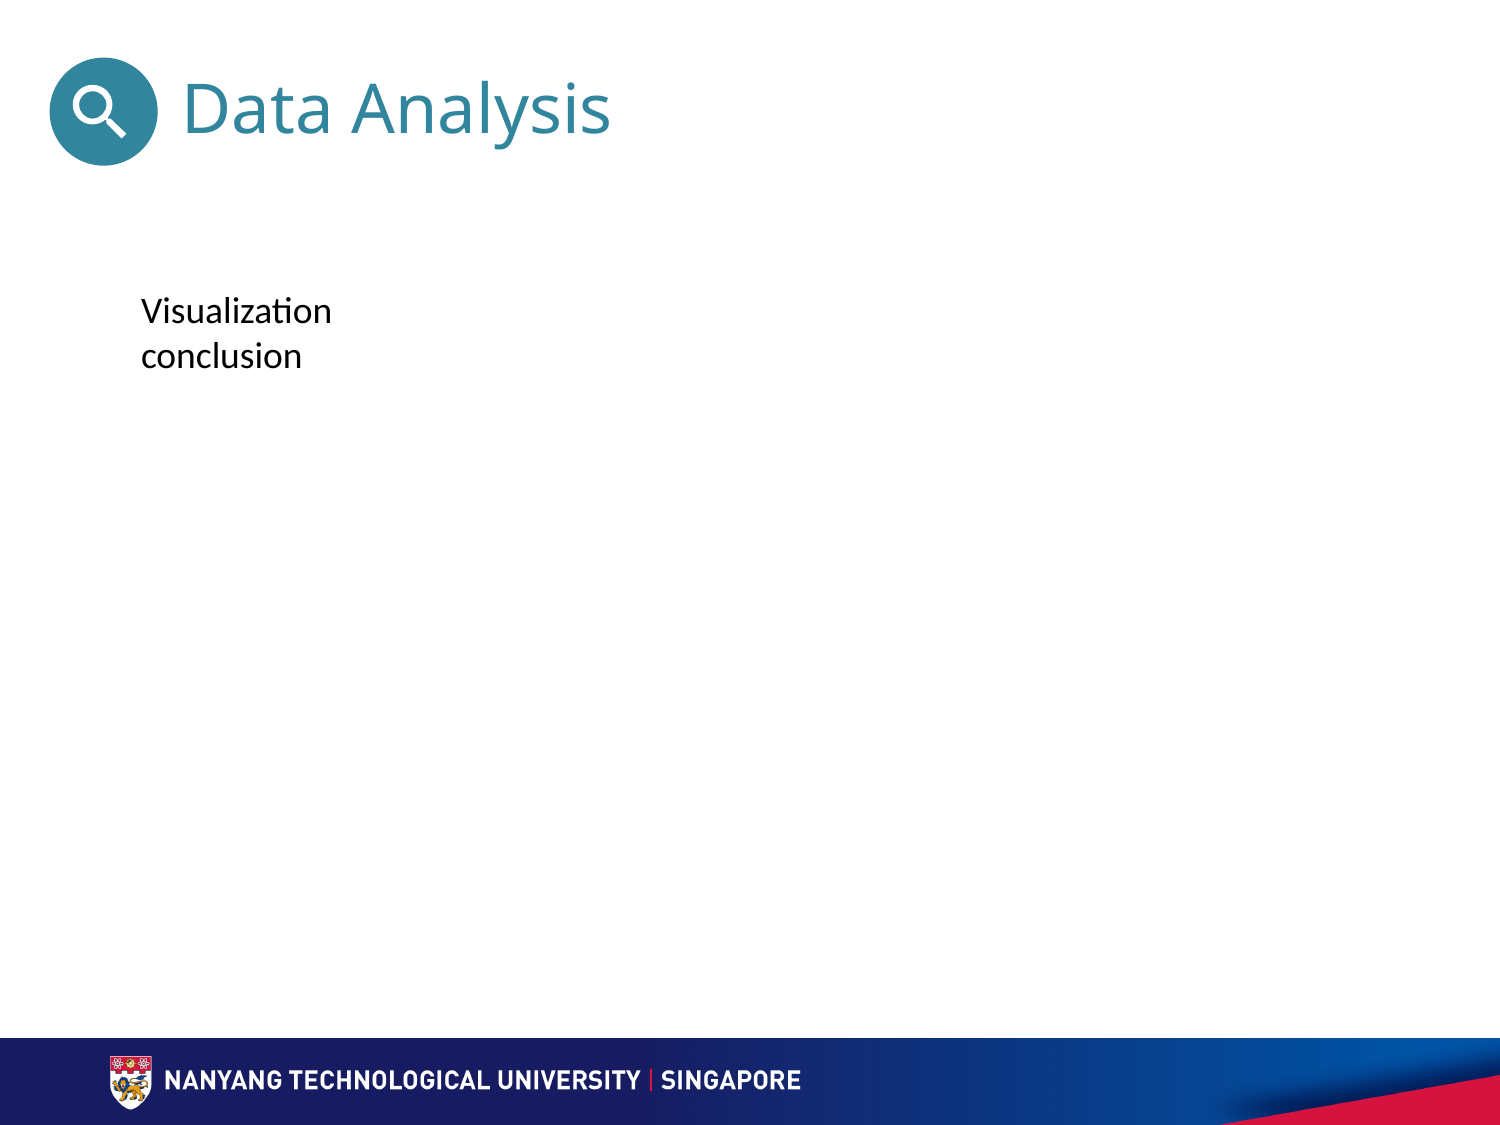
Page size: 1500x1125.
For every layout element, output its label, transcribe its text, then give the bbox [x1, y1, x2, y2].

text_box [47, 55, 160, 168]
text_box Visualization conclusion [126, 279, 496, 384]
text_box [72, 84, 127, 139]
title Data Analysis [166, 11, 1500, 200]
picture [0, 1038, 1500, 1125]
